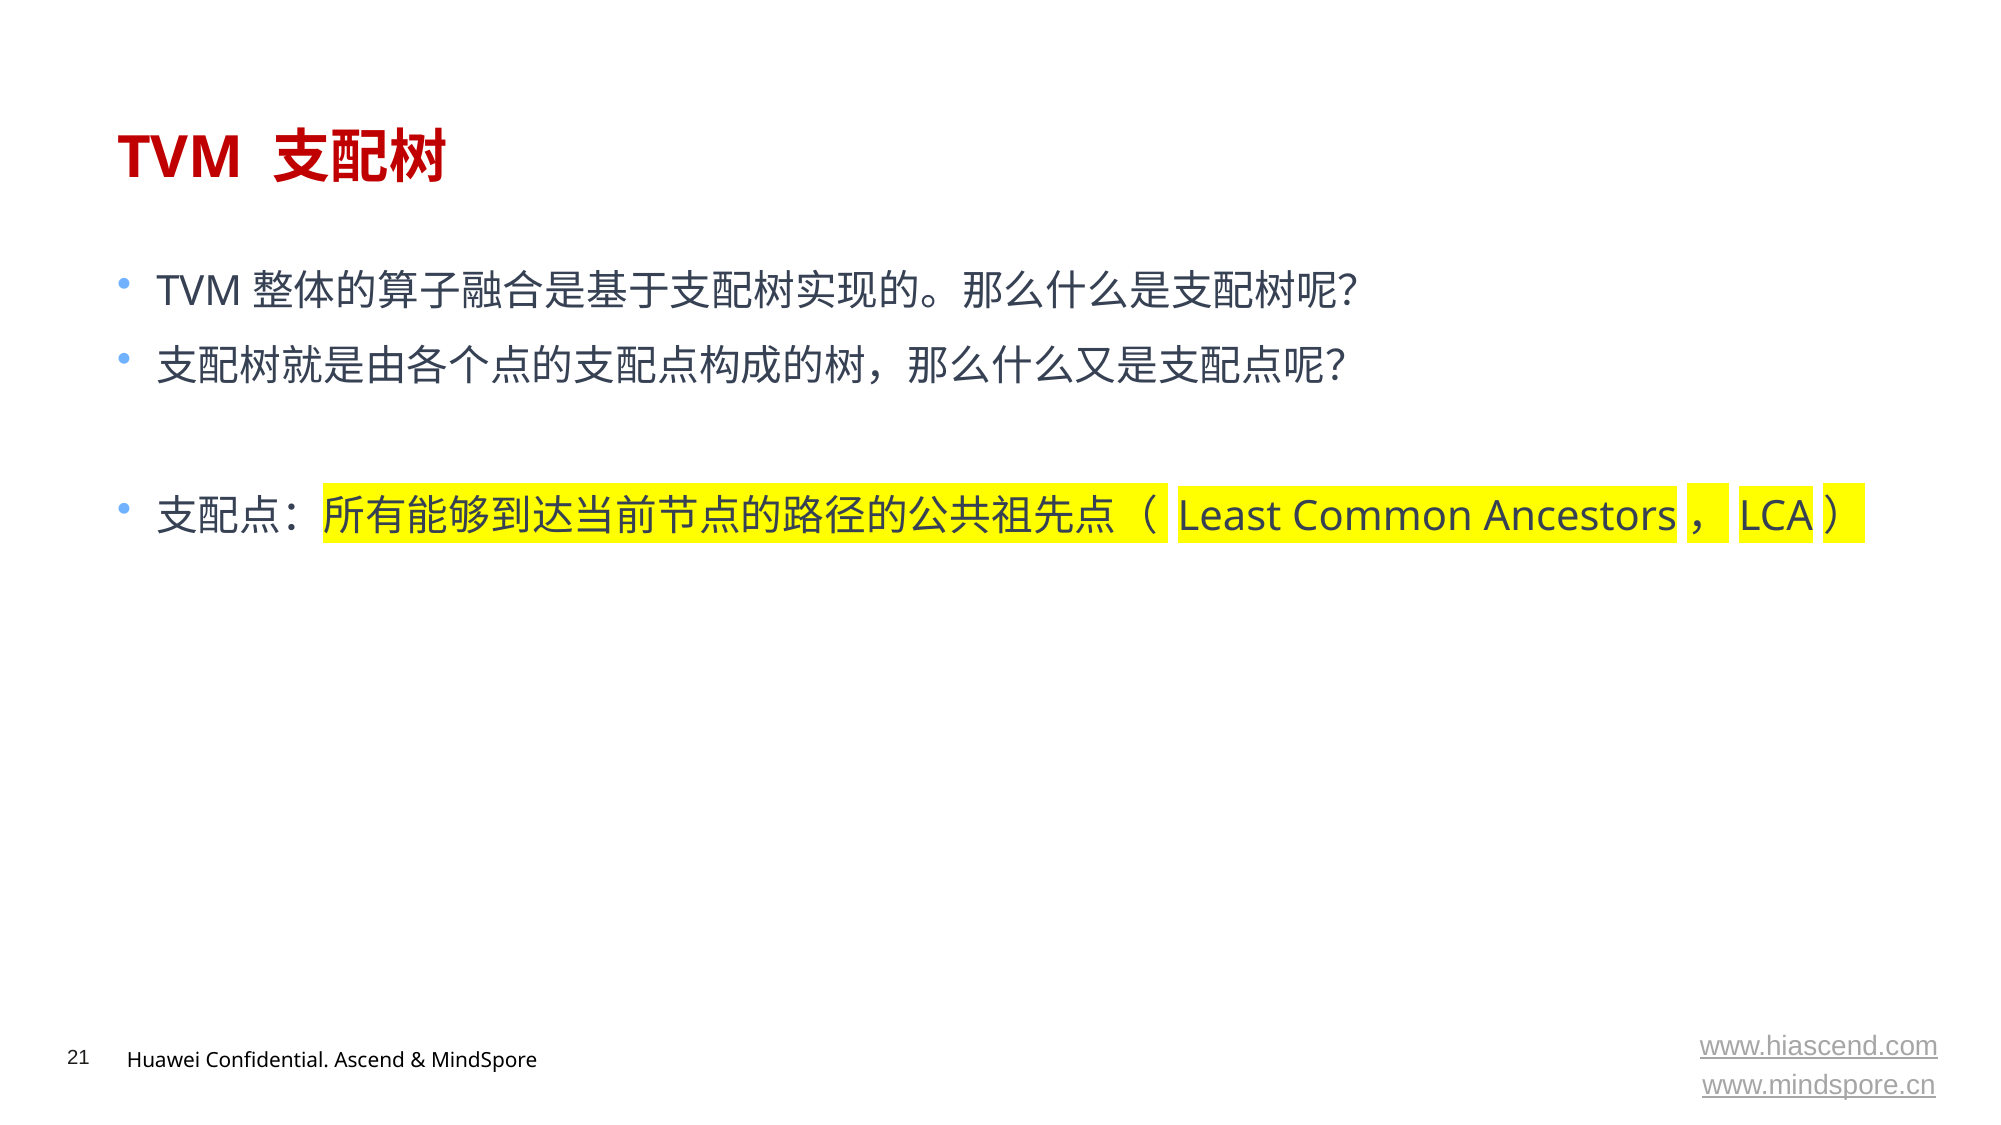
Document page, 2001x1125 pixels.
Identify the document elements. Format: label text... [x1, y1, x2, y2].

list TVM整体的算子融合是基于支配树实现的。那么什么是支配树呢？ 支配树就是由各个点的支配点构成的树，那么什么又是支配点呢？ 支配点：所有能够到达当前节点的路径的公共祖先点（ Least Common Ancestors，LCA） [102, 231, 1887, 988]
title TVM 支配树 [102, 111, 1901, 209]
